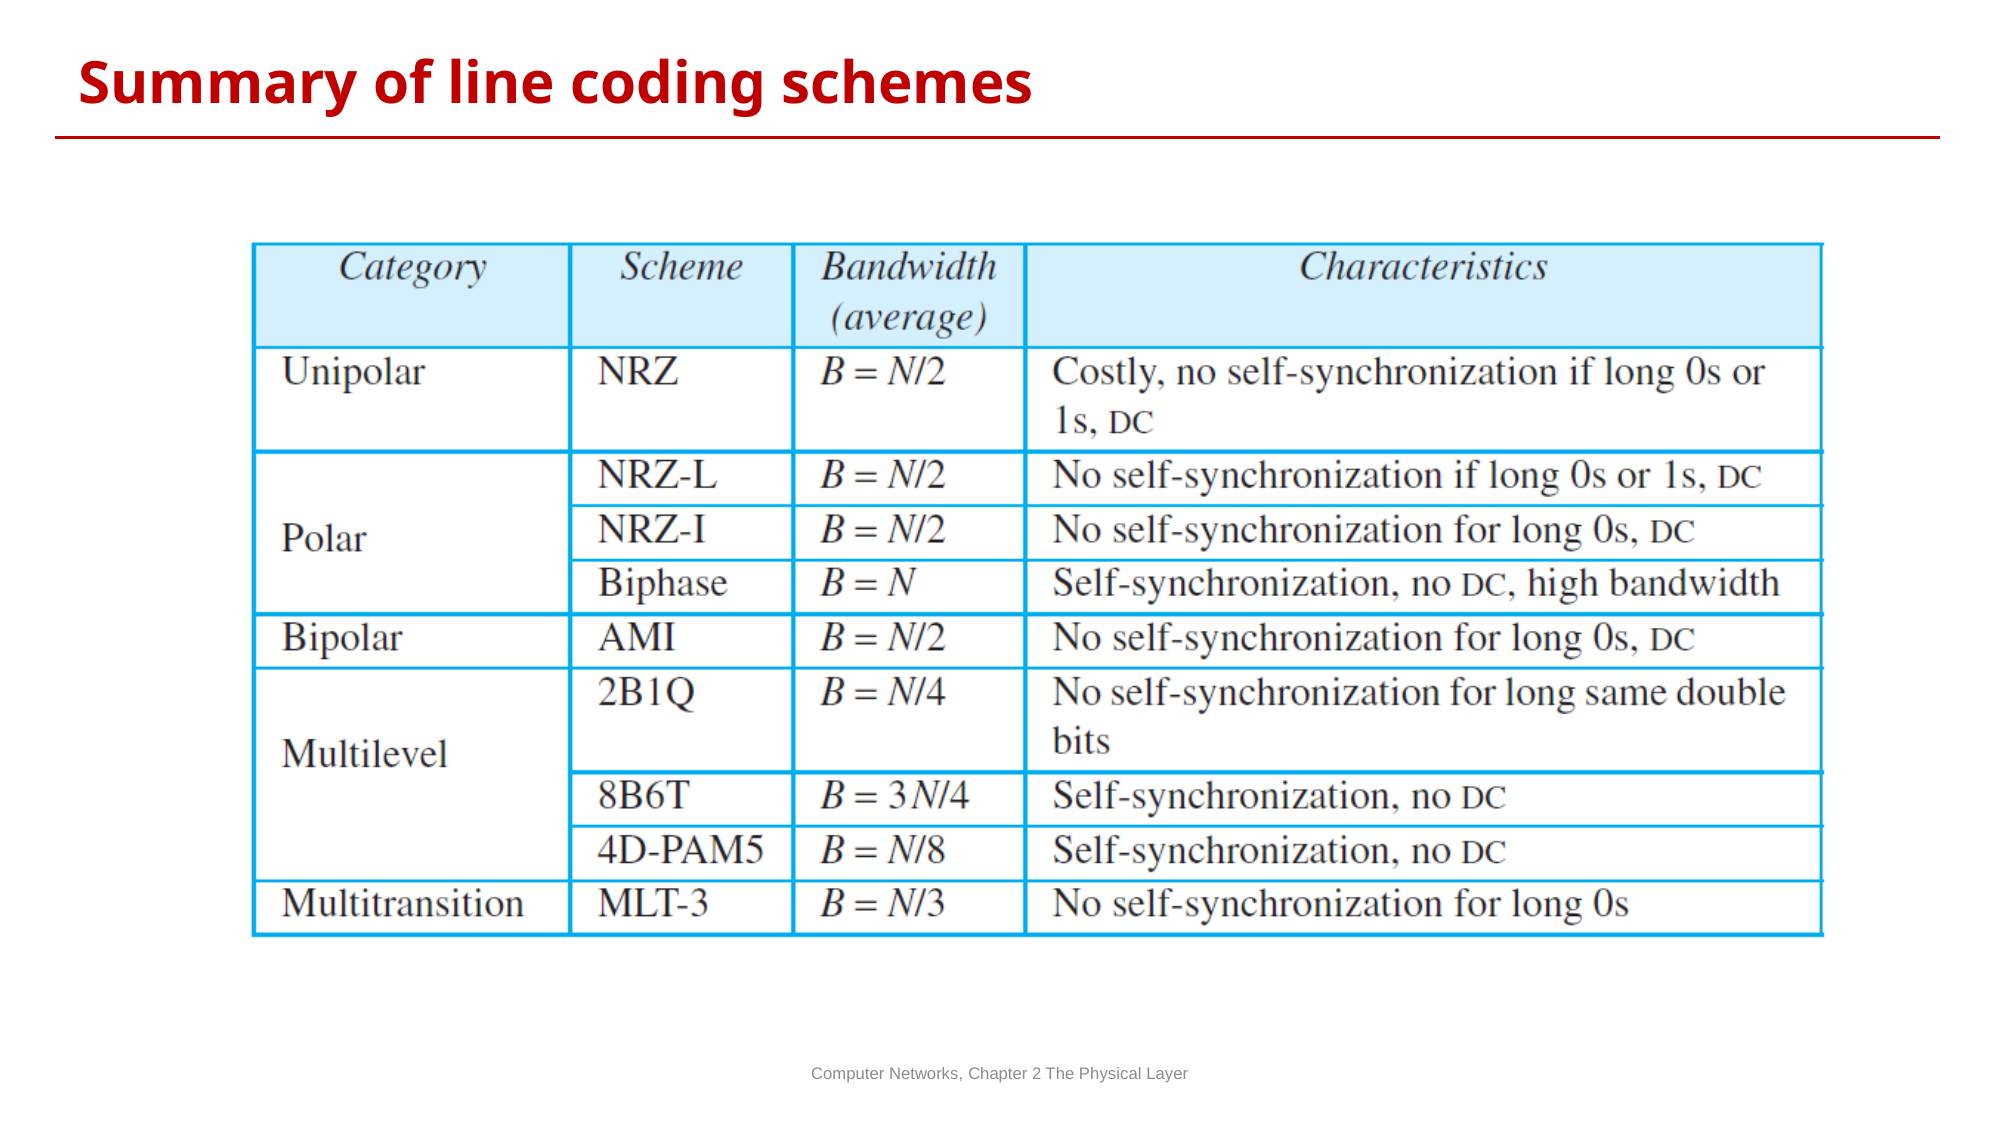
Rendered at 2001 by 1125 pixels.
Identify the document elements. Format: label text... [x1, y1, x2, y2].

picture [246, 231, 1848, 955]
footer Computer Networks, Chapter 2 The Physical Layer [662, 1042, 1338, 1103]
text_box Summary of line coding schemes [48, 46, 1883, 125]
